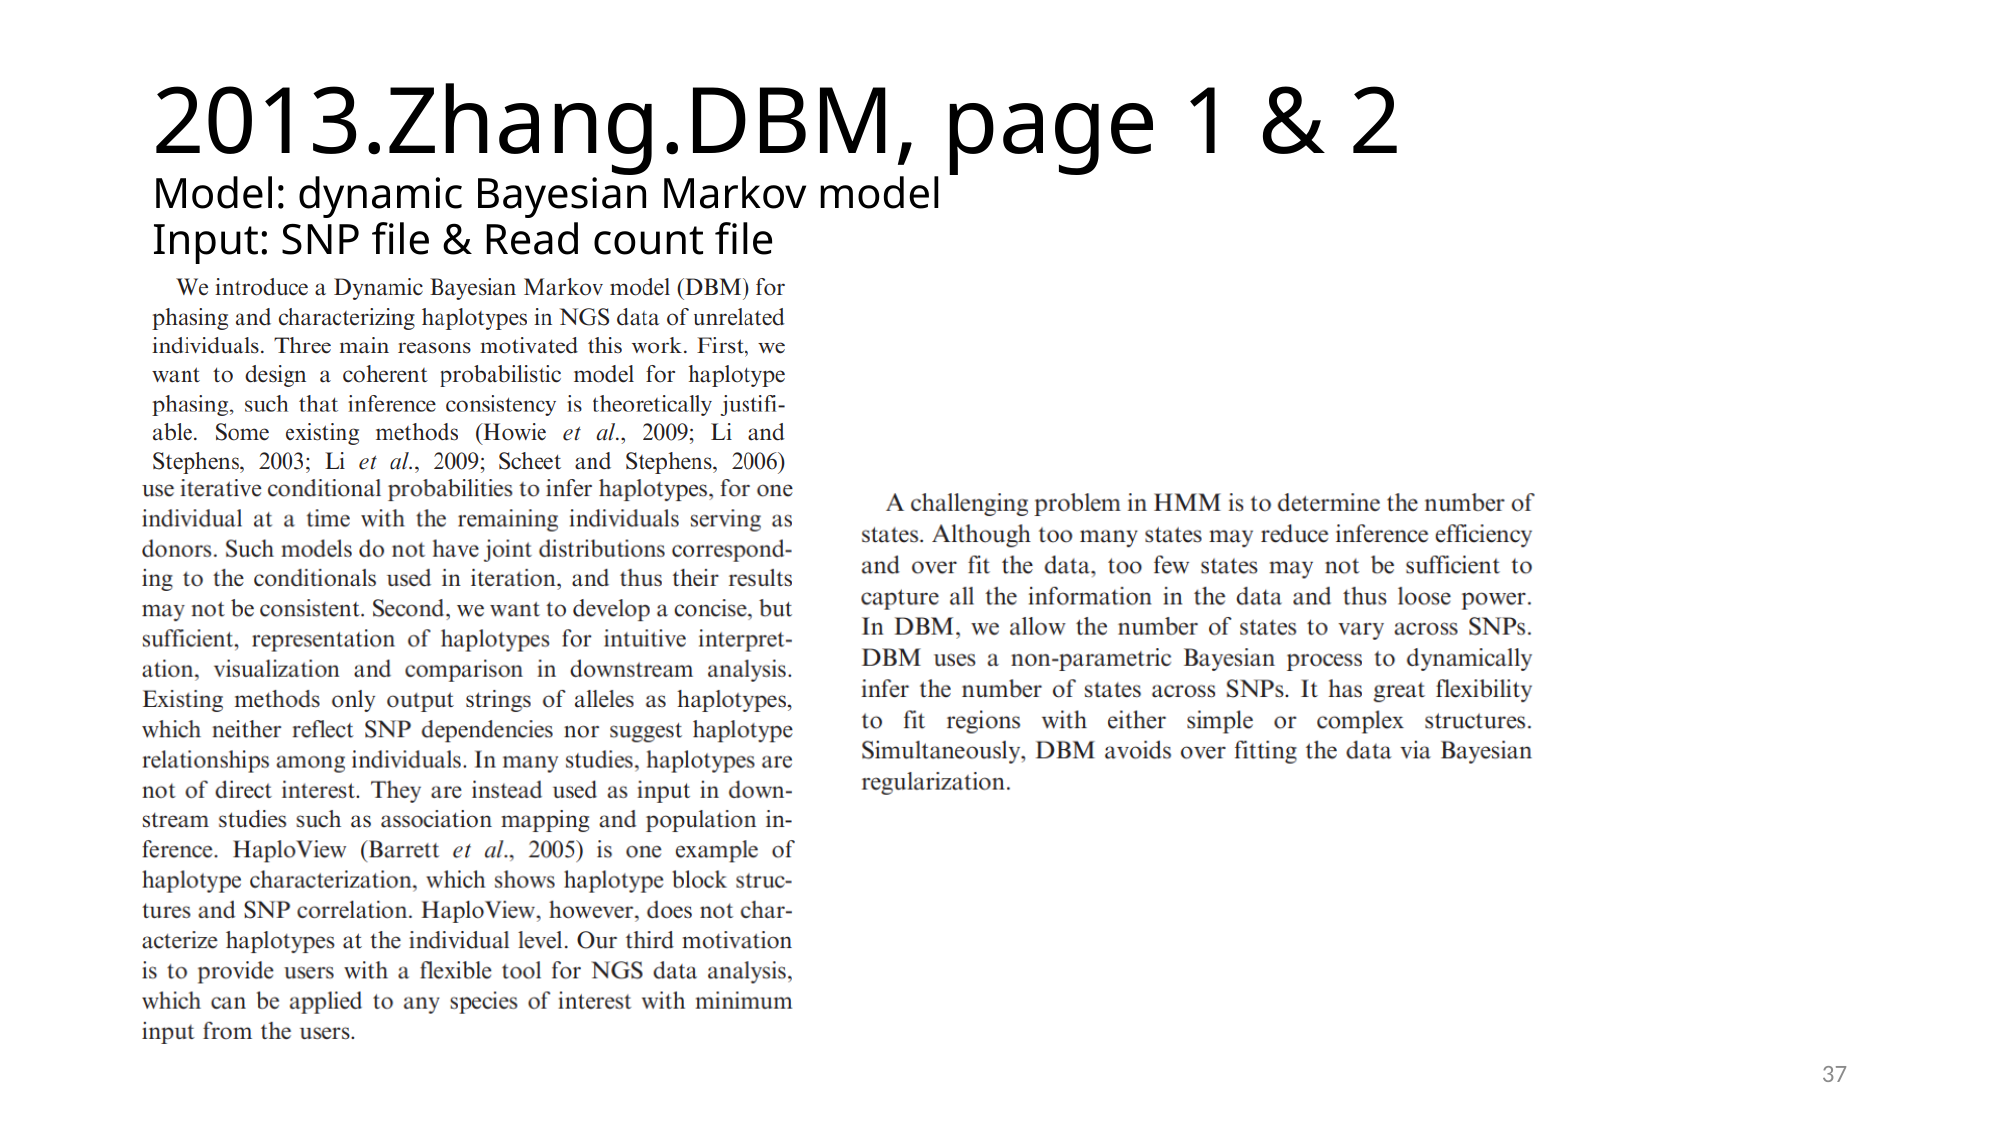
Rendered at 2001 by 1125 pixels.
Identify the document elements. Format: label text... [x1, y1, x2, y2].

picture [137, 478, 796, 1047]
title 2013.Zhang.DBM, page 1 & 2 Model: dynamic Bayesian Markov model Input: SNP file & Read count file [137, 59, 1863, 278]
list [137, 277, 796, 478]
slide_number 36 [1412, 1042, 1863, 1103]
picture [851, 488, 1542, 800]
